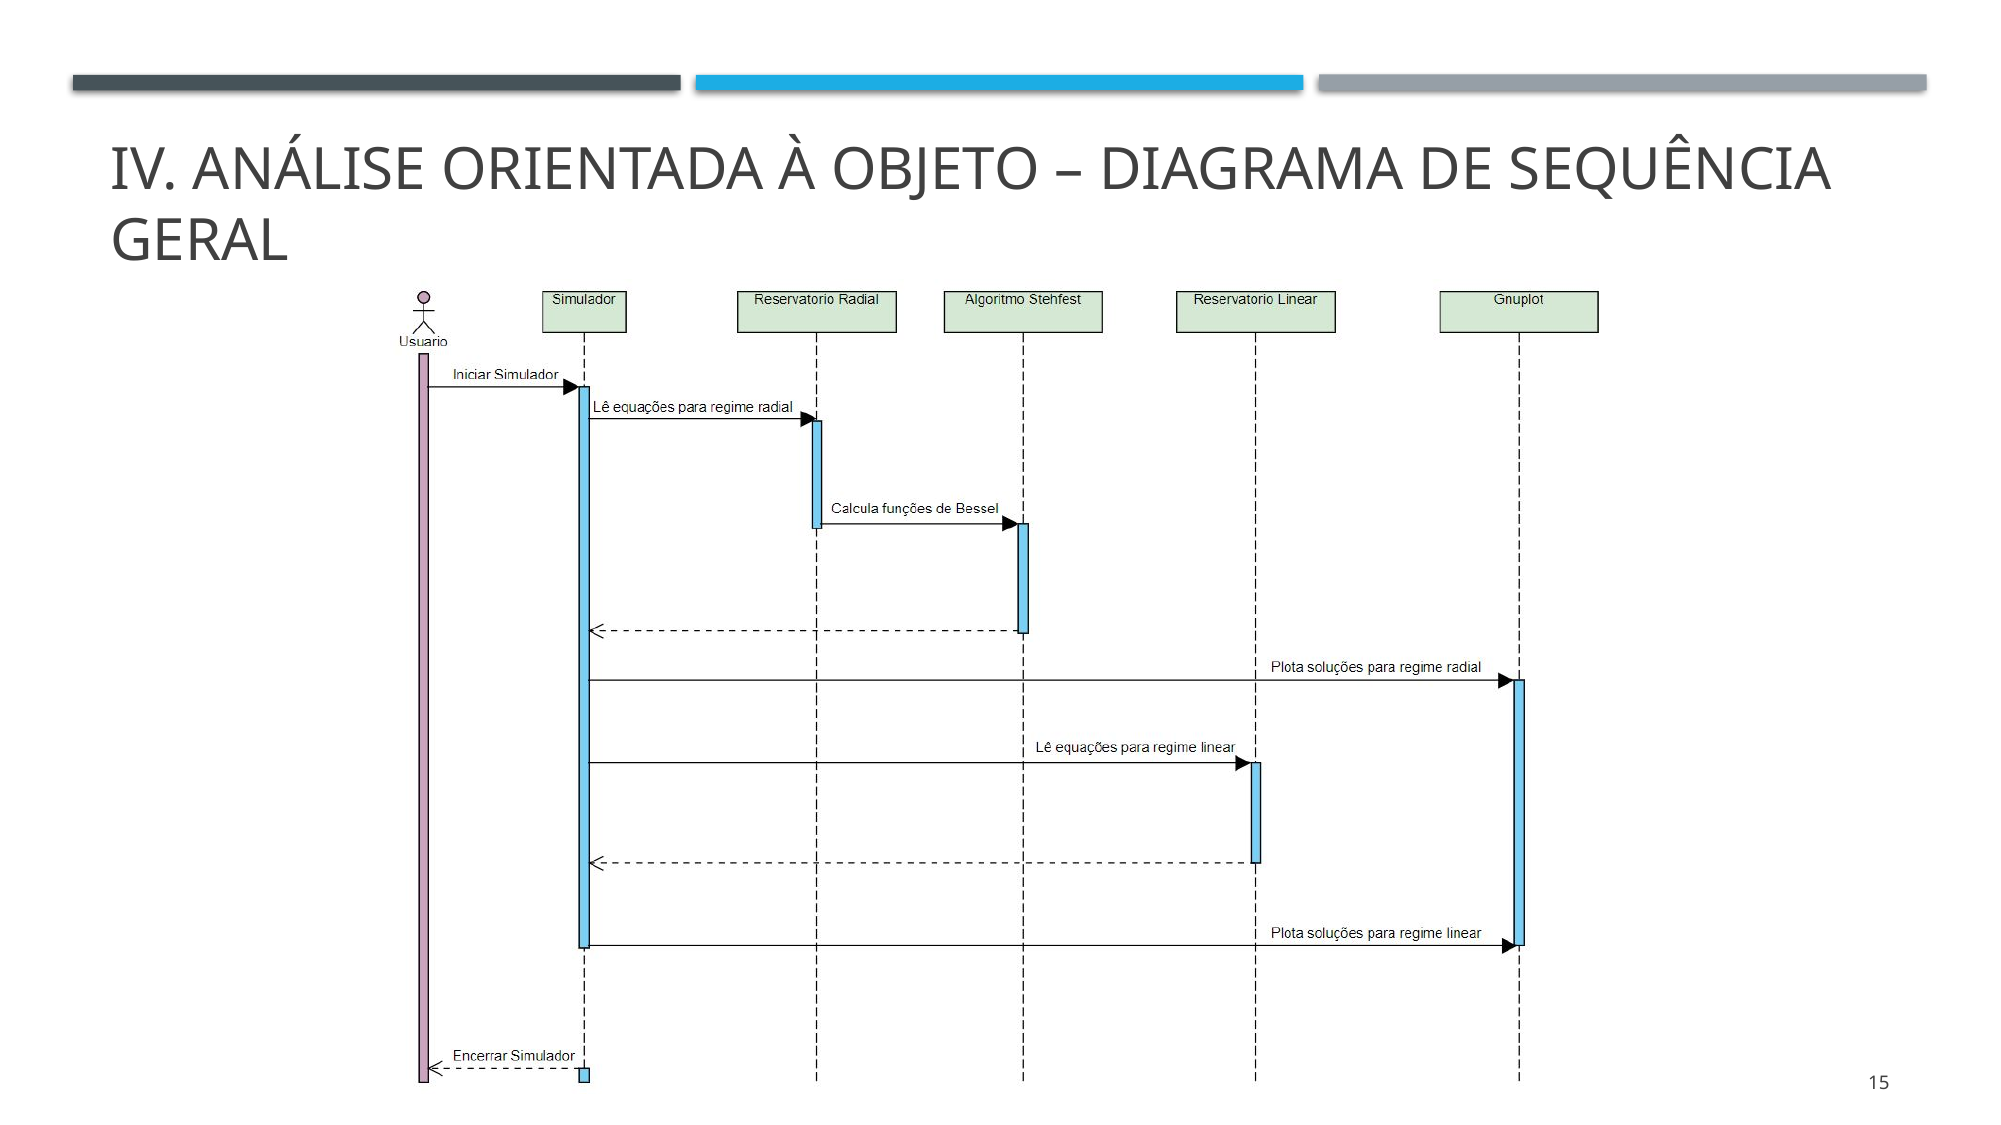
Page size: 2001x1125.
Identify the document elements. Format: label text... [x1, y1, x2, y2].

picture [390, 278, 1610, 1095]
title IV. ANÁLISE ORIENTADA À OBJETO – DIAGRAMA DE SEQUÊNCIA GERAL [95, 84, 1905, 280]
slide_number 15 [1732, 1053, 1905, 1114]
